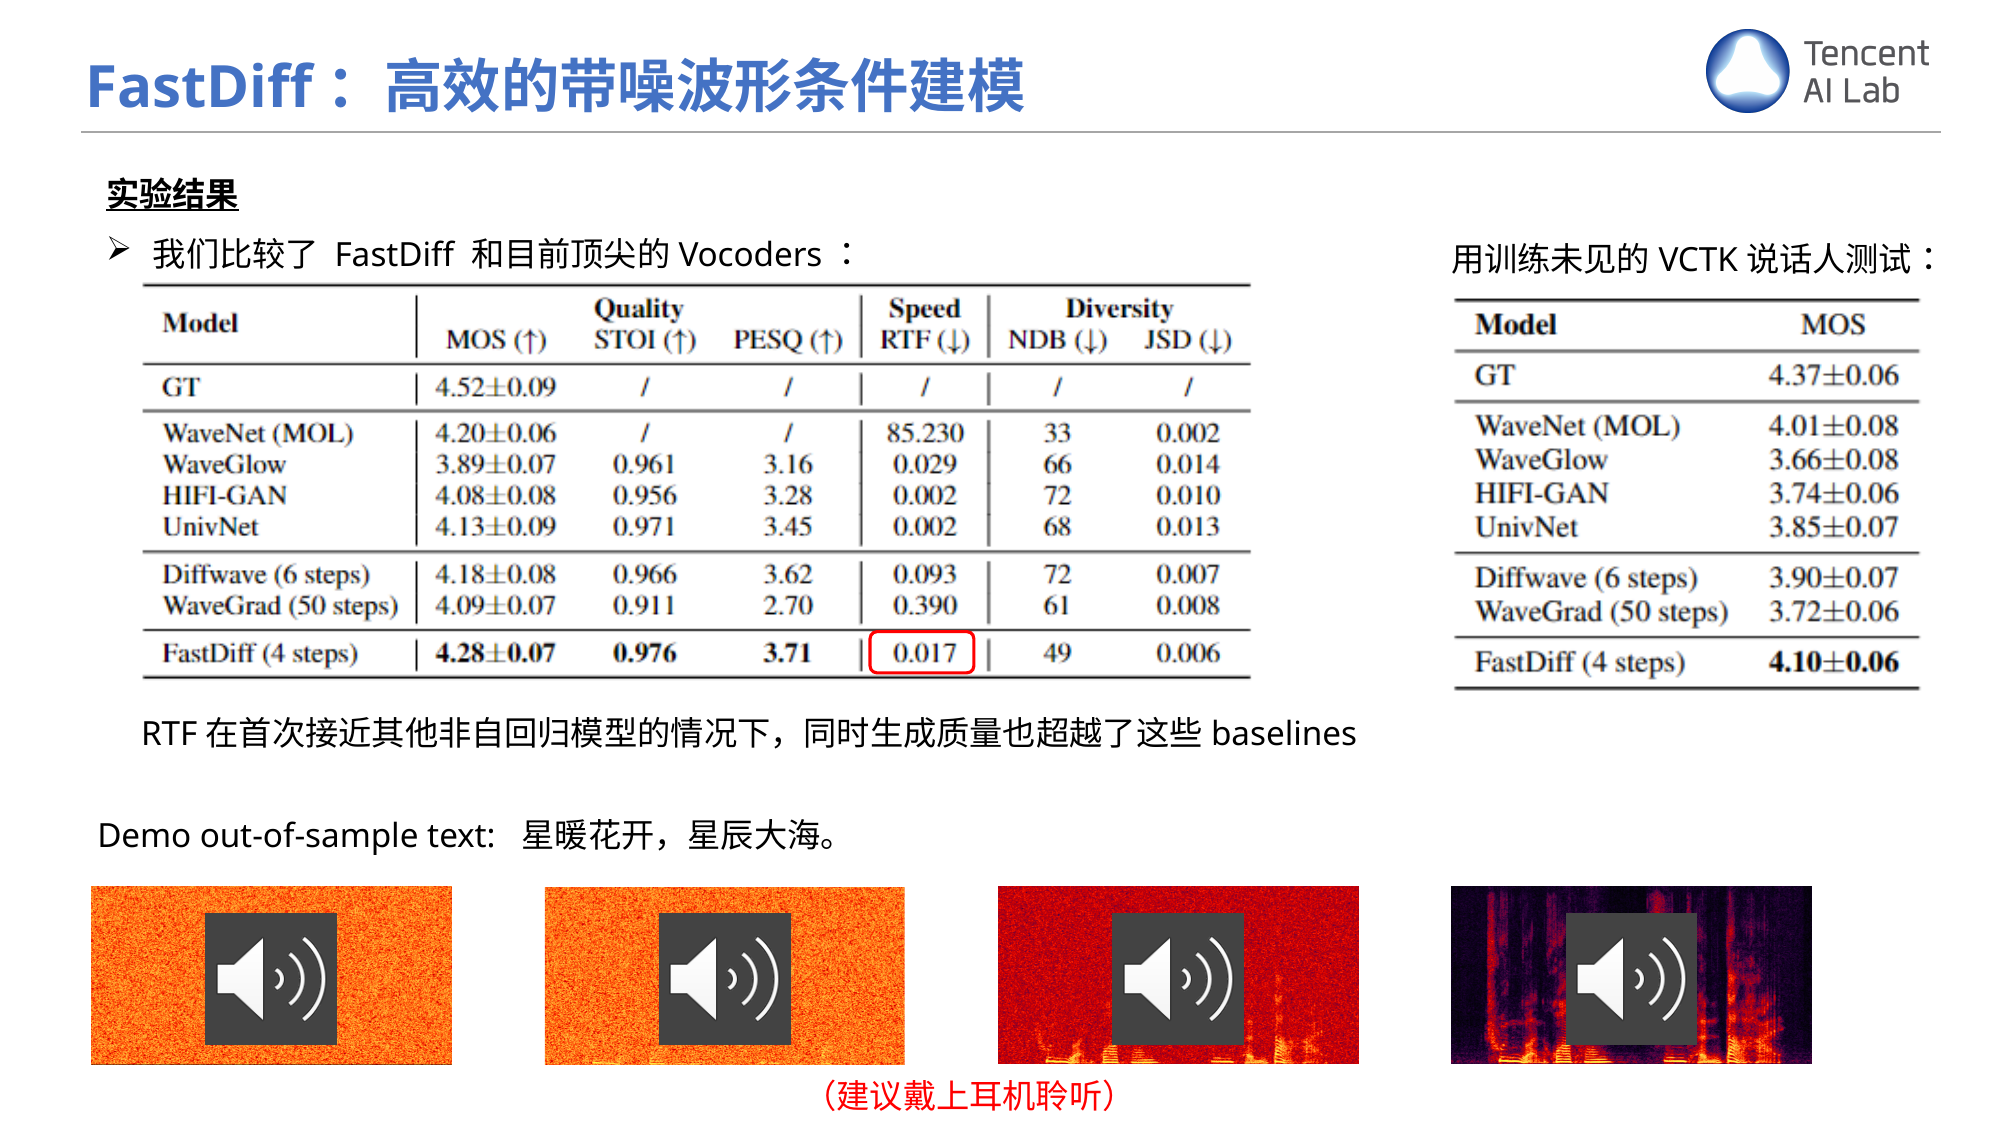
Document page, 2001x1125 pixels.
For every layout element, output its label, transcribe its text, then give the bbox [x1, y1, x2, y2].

picture [134, 272, 1264, 690]
text_box （建议戴上耳机聆听） [788, 1067, 1151, 1123]
text_box Demo out-of-sample text: 星暖花开，星辰大海。 [82, 806, 870, 862]
picture [1451, 886, 1812, 1065]
picture [544, 887, 905, 1065]
text_box 实验结果 我们比较了 FastDiff 和目前顶尖的Vocoders： RTF在首次接近其他非自回归模型的情况下，同时生成质量也超越了这些baselines [91, 145, 1848, 760]
picture [1451, 286, 1940, 704]
text_box FastDiff：高效的带噪波形条件建模 [70, 41, 1526, 127]
picture [998, 886, 1359, 1065]
picture [91, 886, 452, 1065]
text_box 用训练未见的VCTK说话人测试： [1436, 230, 1961, 286]
picture [0, 16, 1954, 205]
